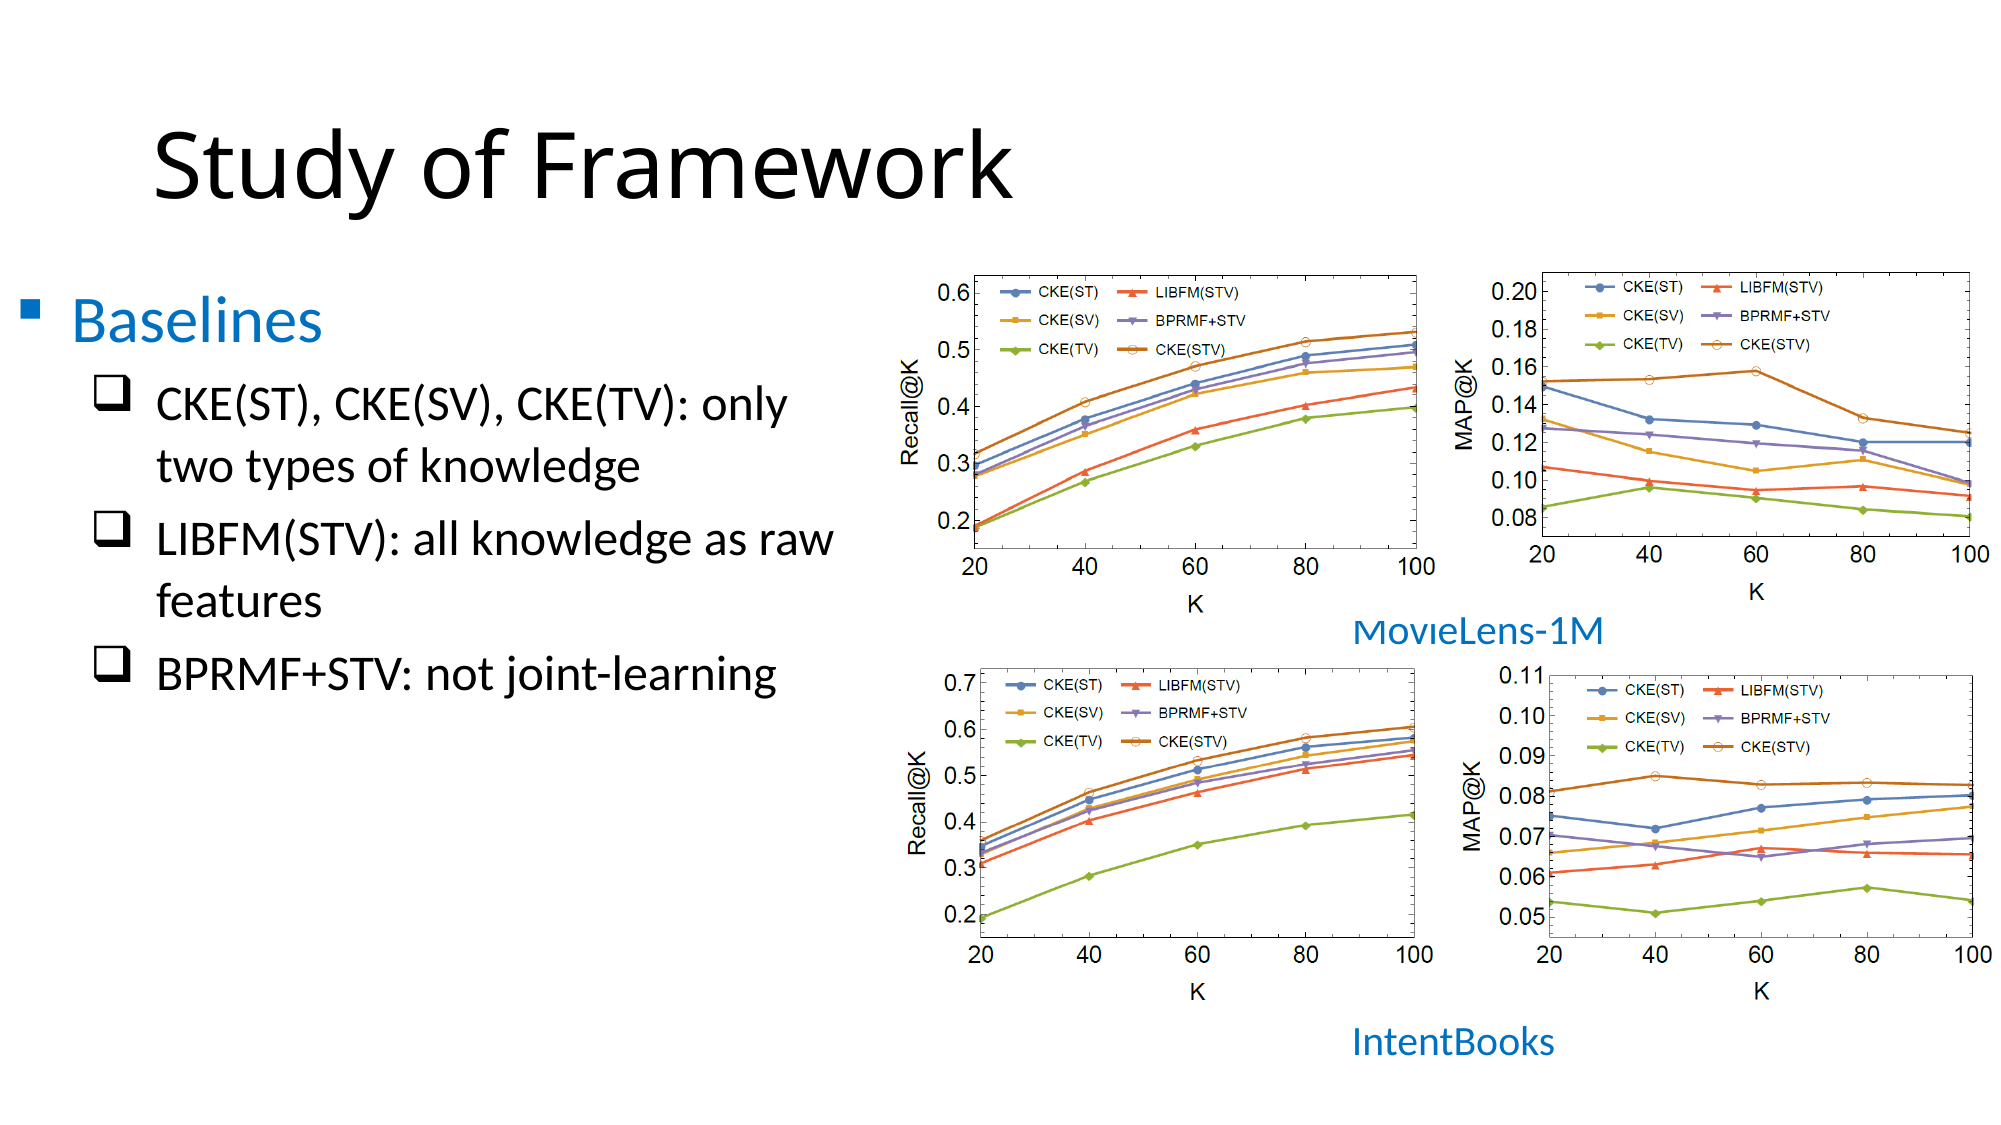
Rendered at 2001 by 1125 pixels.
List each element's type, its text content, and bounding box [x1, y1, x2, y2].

list Baselines CKE(ST), CKE(SV), CKE(TV): only two types of knowledge LIBFM(STV): all knowledge as raw features BPRMF+STV: not joint-learning [0, 277, 876, 992]
picture [889, 254, 1441, 621]
picture [1448, 661, 2000, 1010]
text_box IntentBooks [1337, 1006, 1571, 1071]
title Study of Framework [137, 59, 1863, 278]
text_box MovieLens-1M [1337, 595, 1620, 661]
picture [1447, 259, 1996, 606]
picture [900, 649, 1436, 1003]
